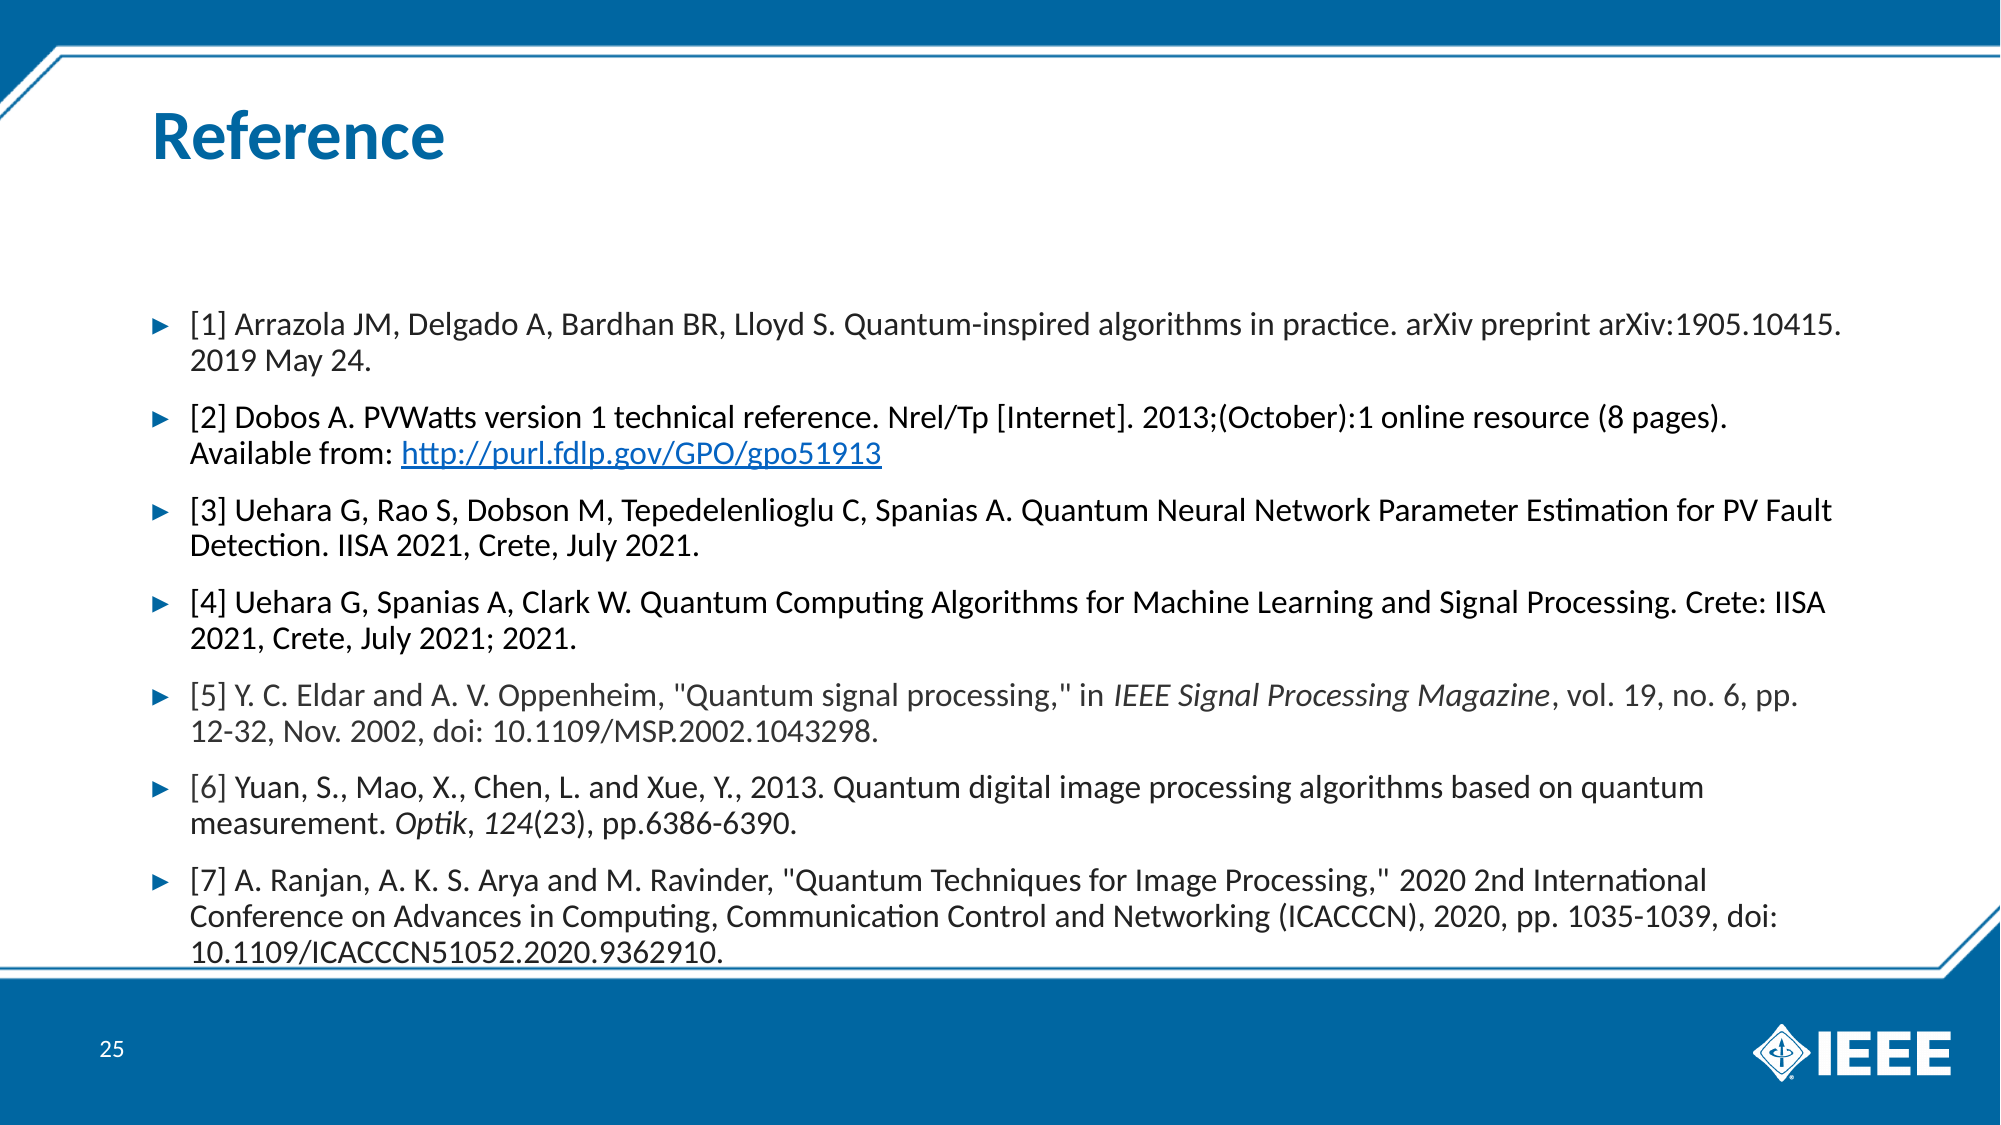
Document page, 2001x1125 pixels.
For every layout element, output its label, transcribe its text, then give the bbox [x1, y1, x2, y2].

title Reference [137, 91, 1863, 182]
slide_number 25 [84, 1017, 191, 1078]
list [1] Arrazola JM, Delgado A, Bardhan BR, Lloyd S. Quantum-inspired algorithms in practice. arXiv preprint arXiv:1905.10415. 2019 May 24. [2] Dobos A. PVWatts version 1 technical reference. Nrel/Tp [Internet]. 2013;(October):1 online resource (8 pages). Available from: http://purl.fdlp.gov/GPO/gpo51913 [3] Uehara G, Rao S, Dobson M, Tepedelenlioglu C, Spanias A. Quantum Neural Network Parameter Estimation for PV Fault Detection. IISA 2021, Crete, July 2021. [4] Uehara G, Spanias A, Clark W. Quantum Computing Algorithms for Machine Learning and Signal Processing. Crete: IISA 2021, Crete, July 2021; 2021. [5] Y. C. Eldar and A. V. Oppenheim, "Quantum signal processing," in IEEE Signal Processing Magazine, vol. 19, no. 6, pp. 12-32, Nov. 2002, doi: 10.1109/MSP.2002.1043298. [6] Yuan, S., Mao, X., Chen, L. and Xue, Y., 2013. Quantum digital image processing algorithms based on quantum measurement. Optik, 124(23), pp.6386-6390. [7] A. Ranjan, A. K. S. Arya and M. Ravinder, "Quantum Techniques for Image Processing," 2020 2nd International Conference on Advances in Computing, Communication Control and Networking (ICACCCN), 2020, pp. 1035-1039, doi: 10.1109/ICACCCN51052.2020.9362910. [137, 299, 1863, 947]
picture [0, 876, 2000, 1125]
picture [0, 0, 2000, 148]
